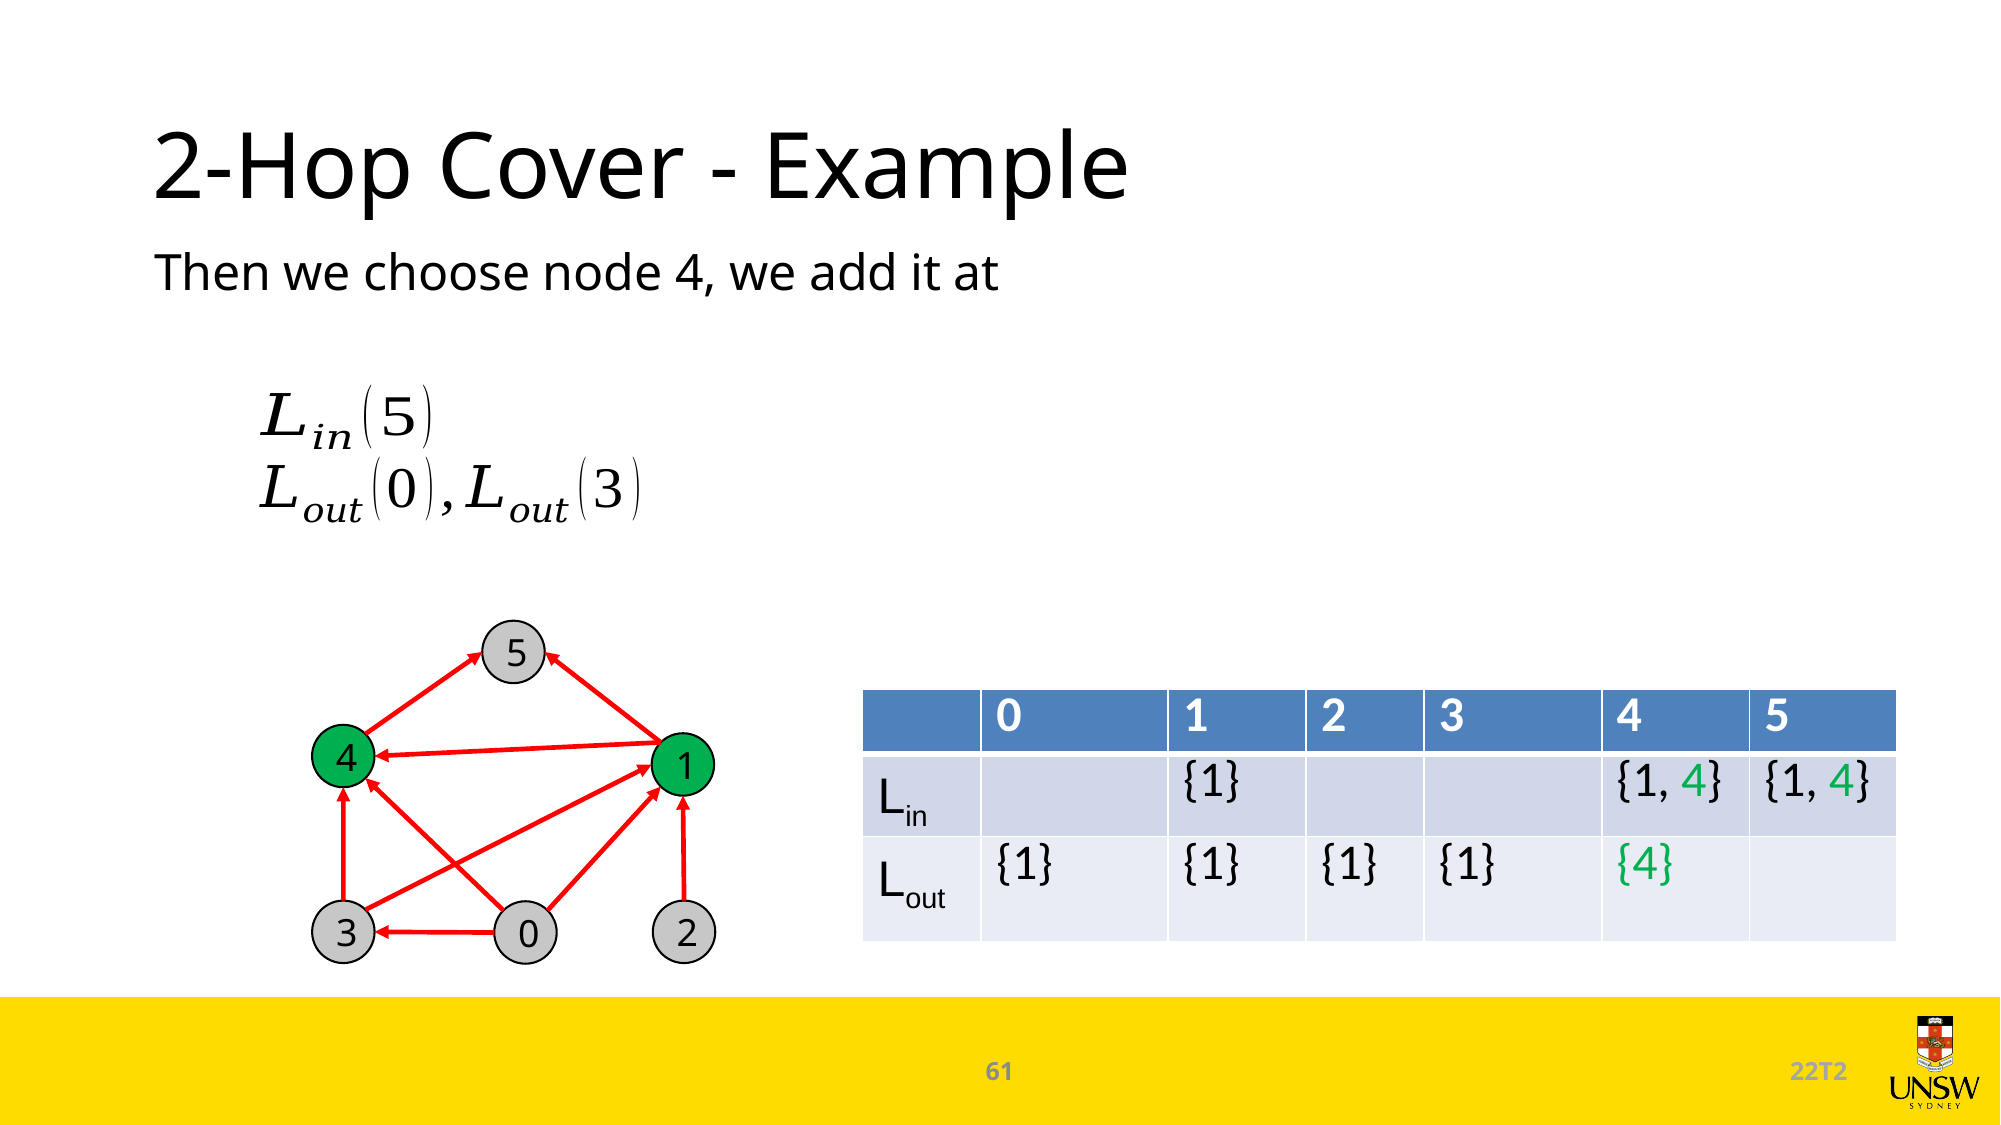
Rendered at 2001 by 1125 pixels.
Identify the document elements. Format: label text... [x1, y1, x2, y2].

table_header 1 [1169, 690, 1305, 751]
table_cell {1} [1169, 757, 1305, 836]
table_cell {1, 4} [1750, 757, 1896, 836]
table_header 5 [1750, 690, 1896, 751]
footer 22T2 [1225, 1042, 1863, 1103]
title 2-Hop Cover - Example [137, 59, 1863, 278]
table_header 4 [1603, 690, 1749, 751]
table_cell {1} [1169, 837, 1305, 941]
table_cell Lout [863, 837, 980, 941]
table_cell {1} [1307, 837, 1423, 941]
table_header 3 [1425, 690, 1601, 751]
slide_number 61 [774, 1042, 1225, 1103]
picture [1890, 1016, 1980, 1109]
table_cell {1} [1425, 837, 1601, 941]
table_header 2 [1307, 690, 1423, 751]
table_cell {1} [982, 837, 1167, 941]
table_cell [1750, 837, 1896, 941]
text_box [312, 620, 716, 964]
table_cell {4} [1603, 837, 1749, 941]
table_header 0 [982, 690, 1167, 751]
table_cell [1425, 757, 1601, 836]
table_cell Lin [863, 757, 980, 836]
table_header [863, 690, 980, 751]
table_cell {1, 4} [1603, 757, 1749, 836]
table_cell [982, 757, 1167, 836]
text_box Then we choose node 4, we add it at [56, 232, 1444, 308]
table_cell [1307, 757, 1423, 836]
